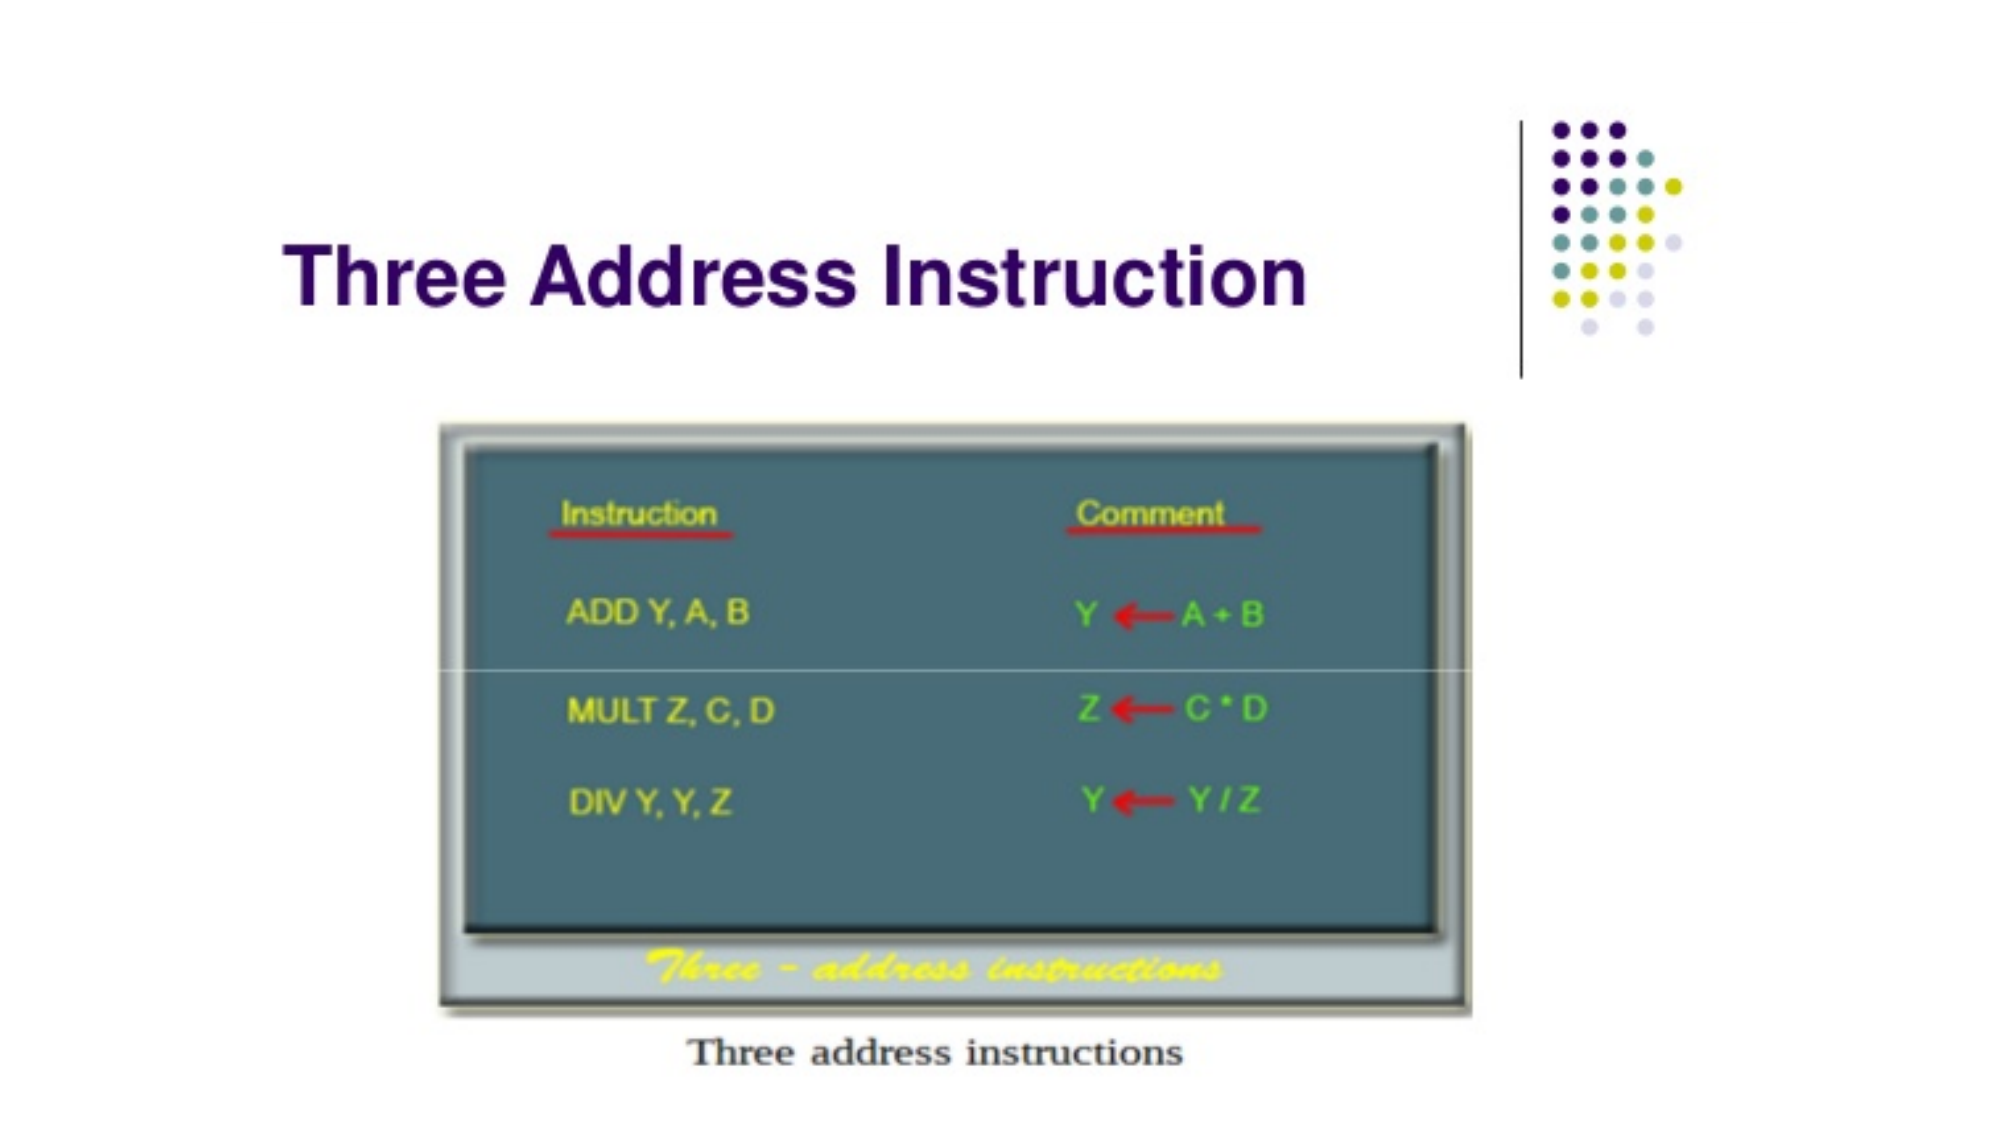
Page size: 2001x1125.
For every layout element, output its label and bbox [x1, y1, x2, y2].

list [249, 21, 1798, 1125]
